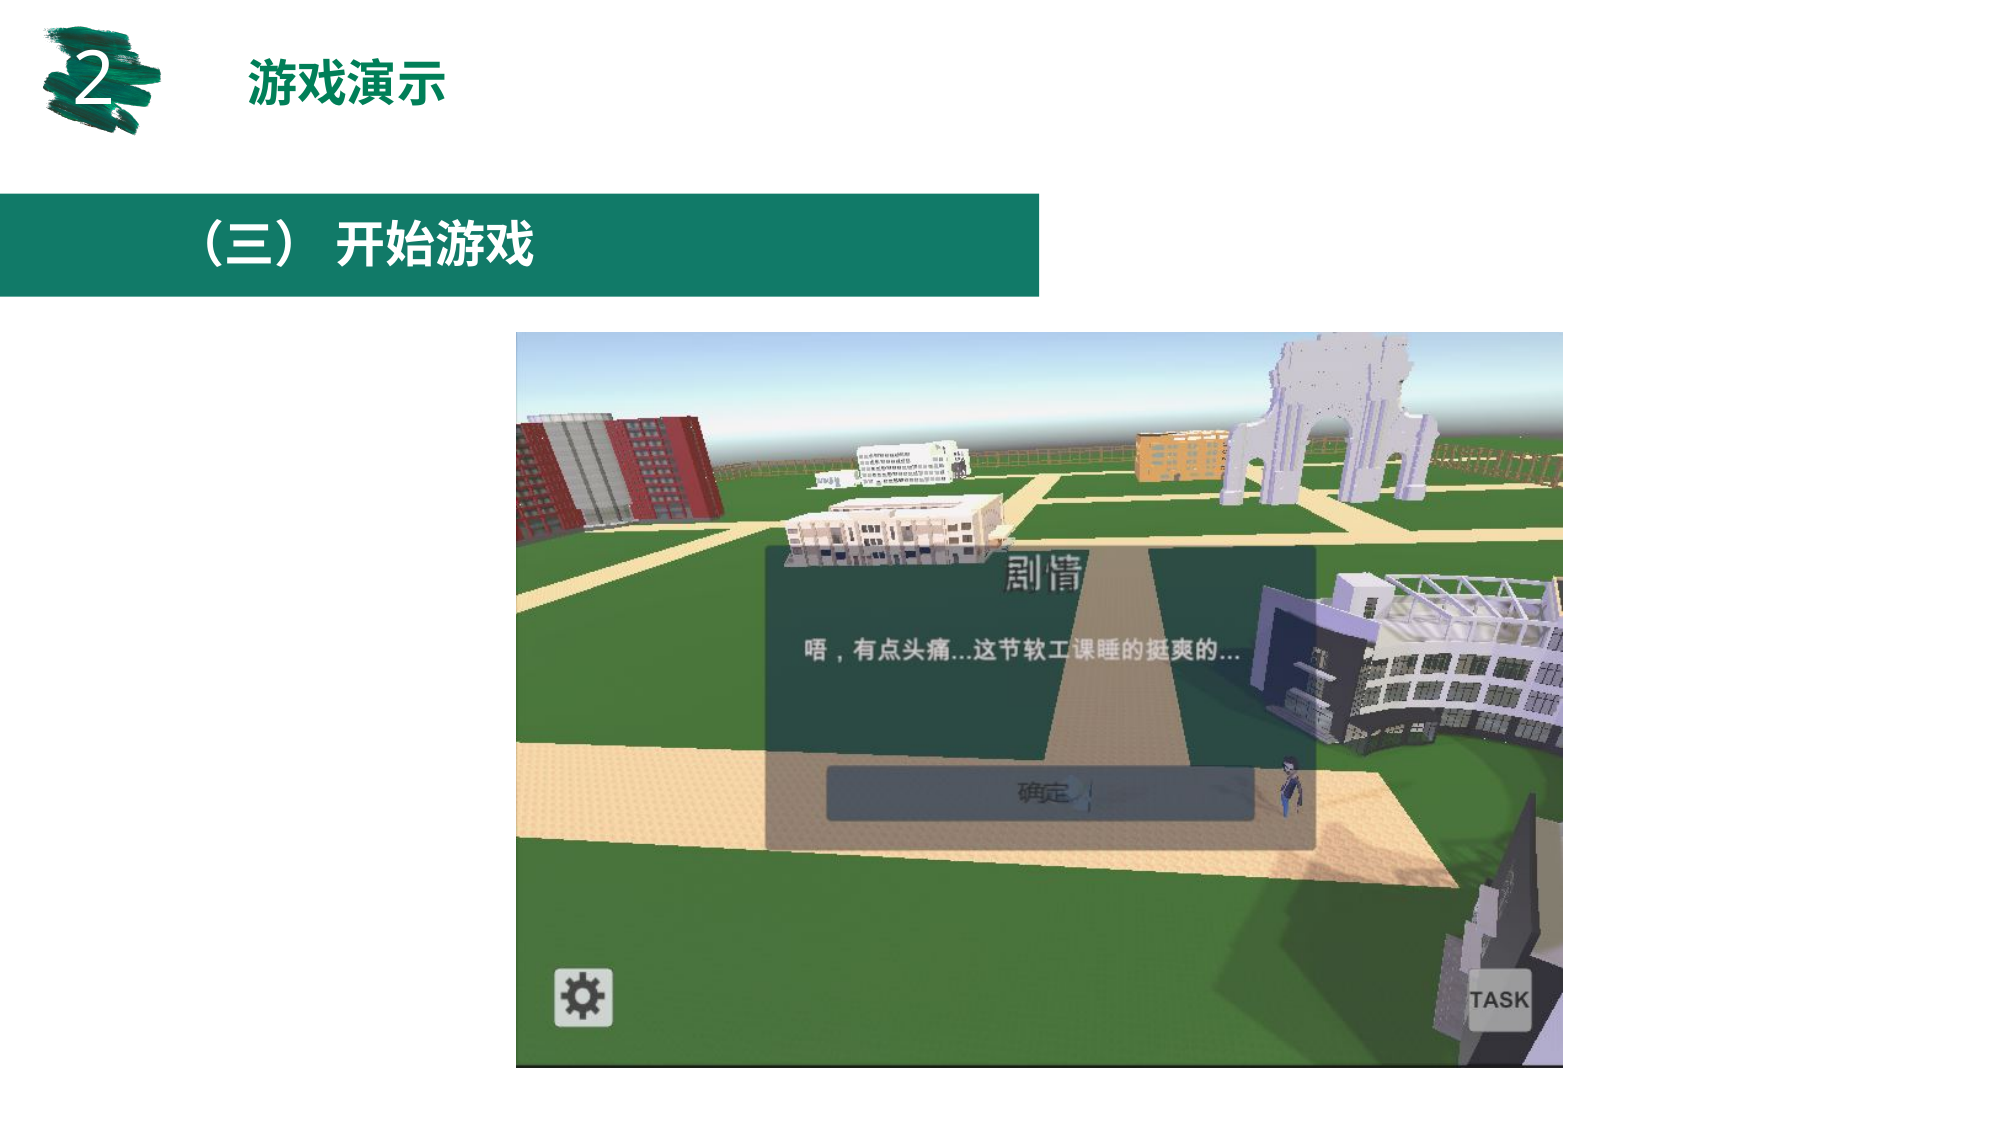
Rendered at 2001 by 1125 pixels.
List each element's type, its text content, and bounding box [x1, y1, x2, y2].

picture [515, 332, 1563, 1069]
text_box （三） 开始游戏 [159, 205, 1079, 280]
text_box [0, 193, 1040, 297]
picture [42, 25, 163, 136]
text_box 游戏演示 [168, 43, 533, 119]
